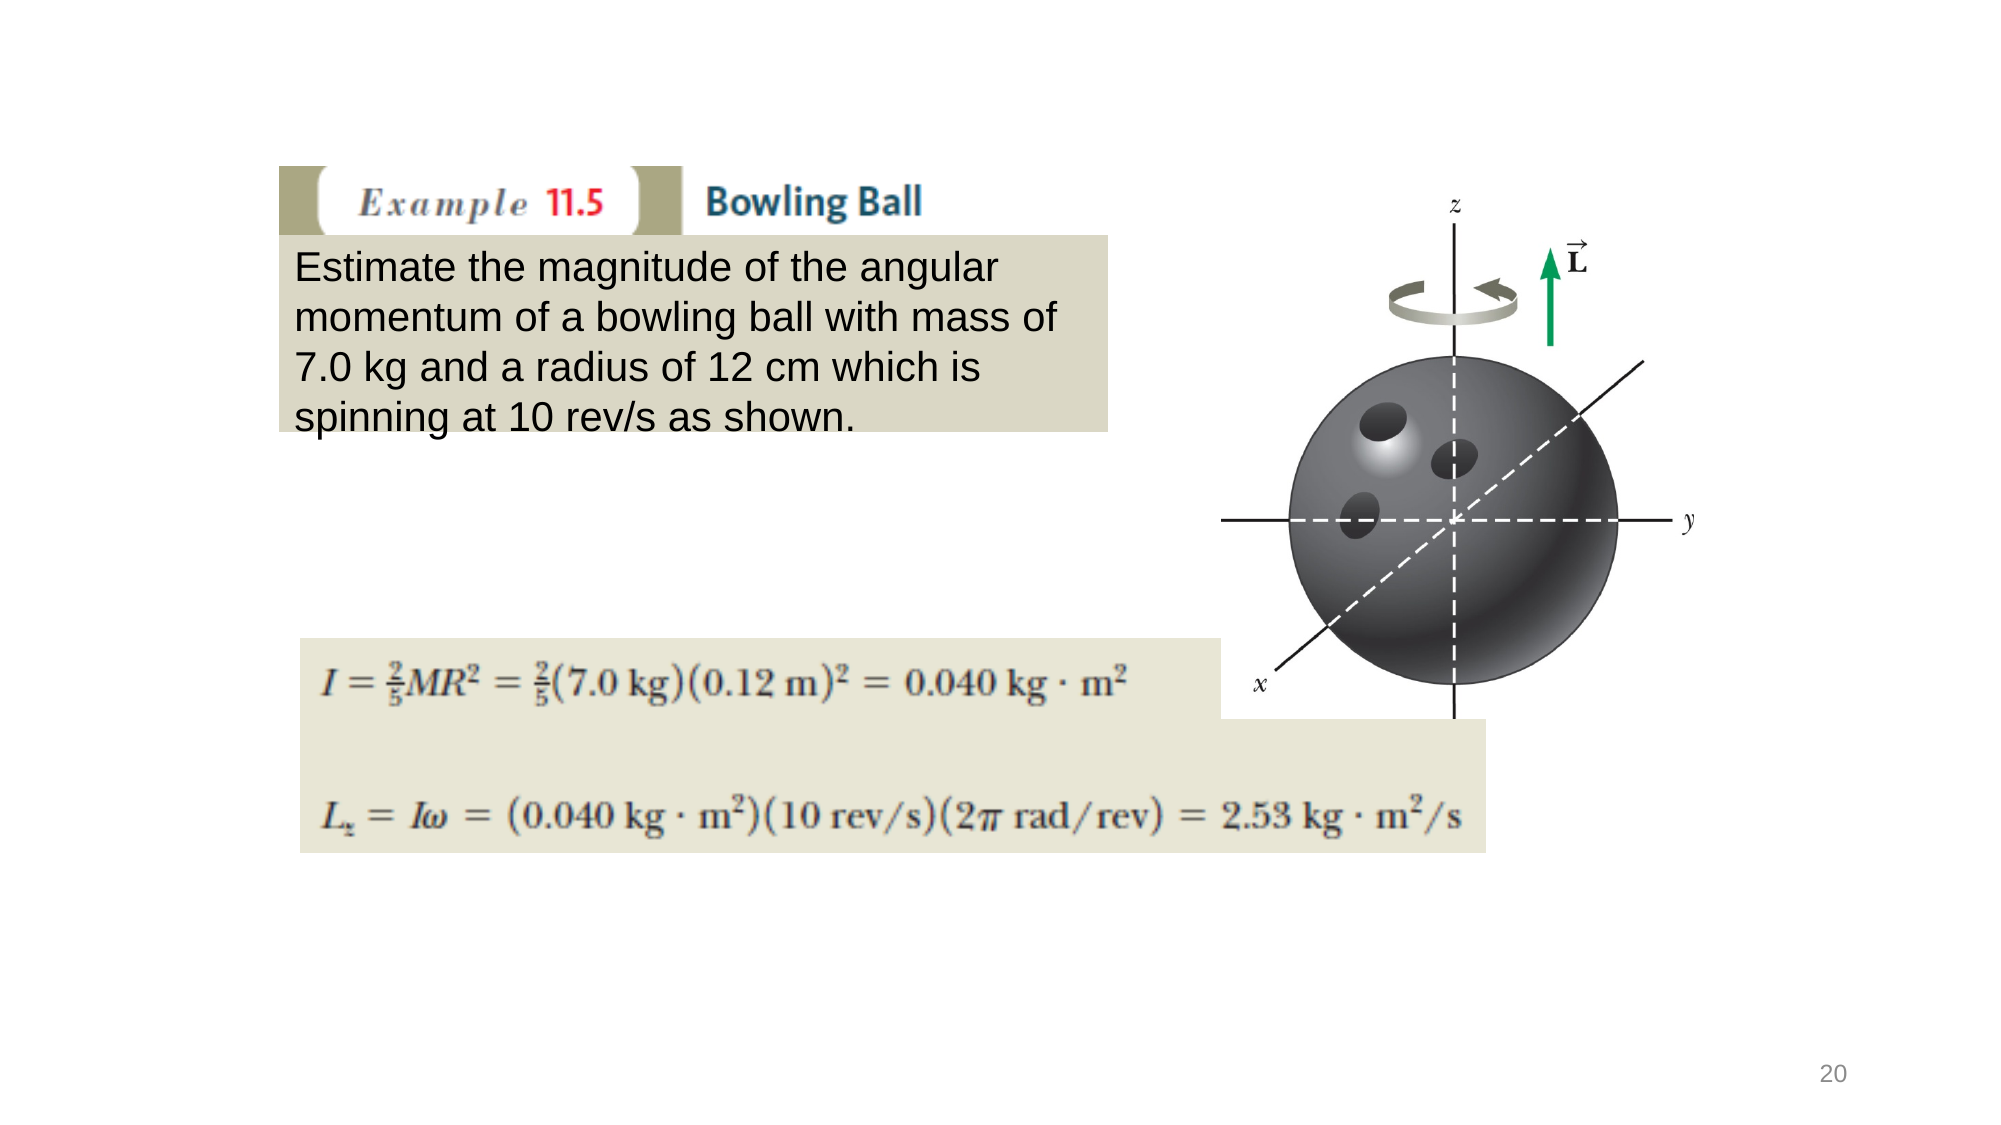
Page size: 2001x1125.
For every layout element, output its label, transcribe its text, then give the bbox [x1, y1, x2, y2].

slide_number 20 [1412, 1042, 1863, 1103]
picture [279, 166, 936, 232]
picture [300, 187, 1694, 853]
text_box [279, 232, 1126, 450]
